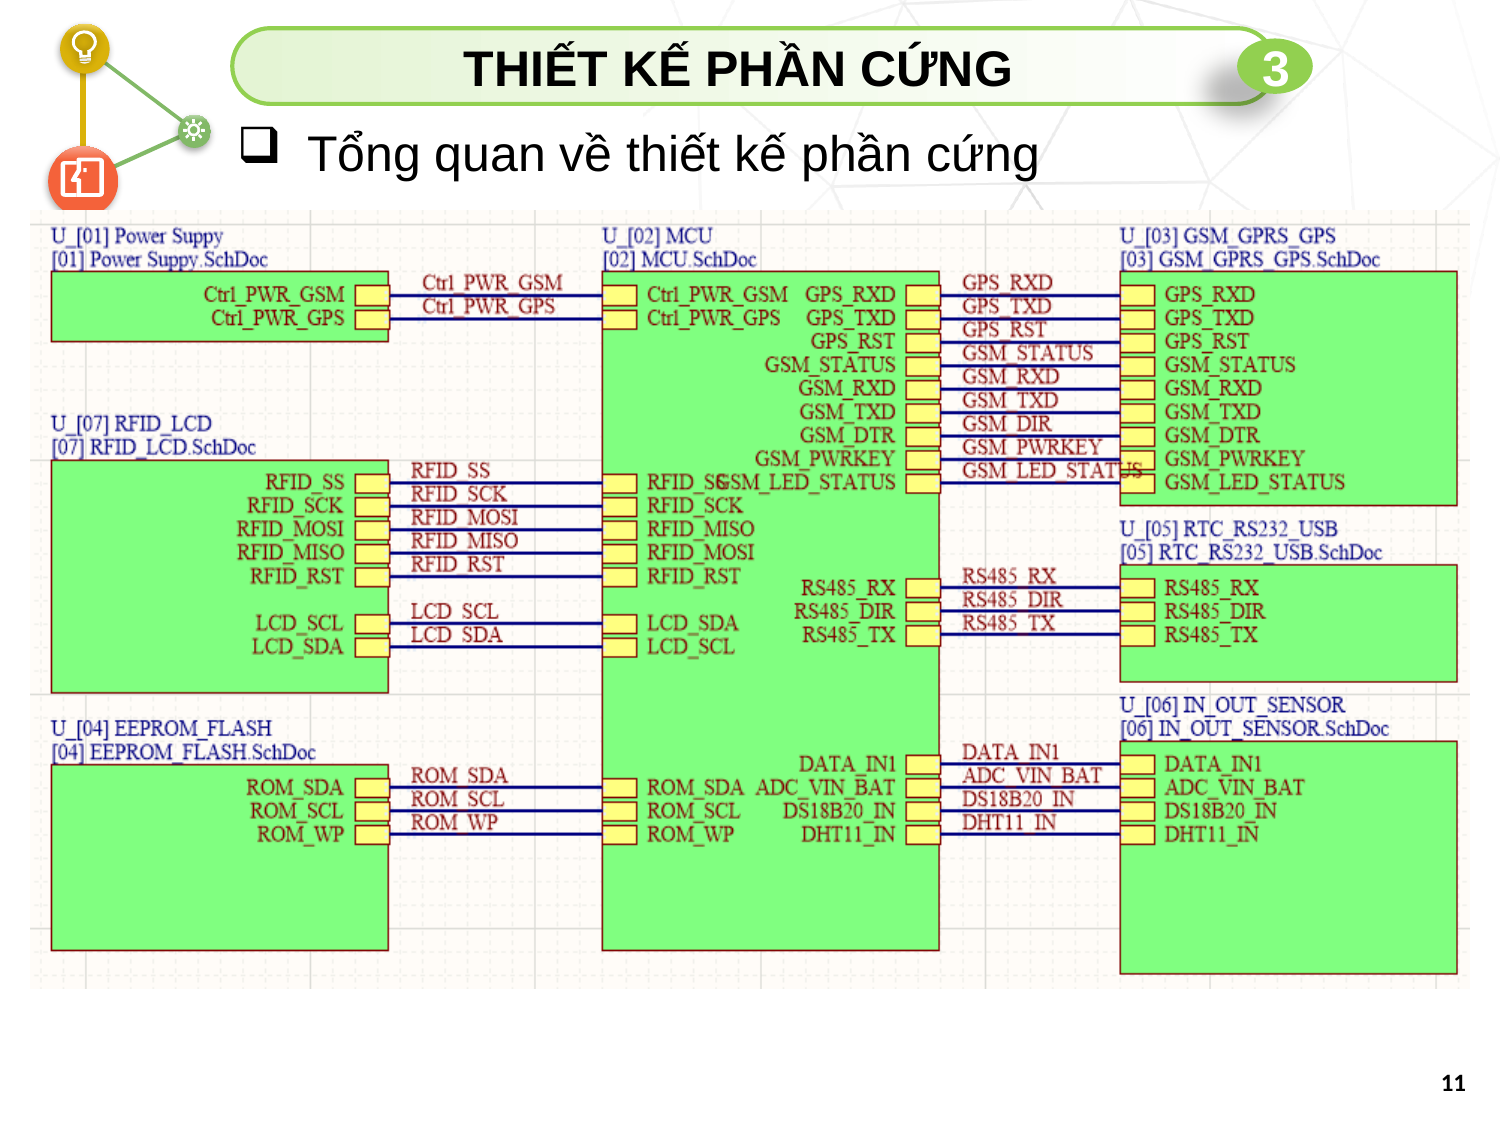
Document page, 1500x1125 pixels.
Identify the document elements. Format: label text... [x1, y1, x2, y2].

text_box Tổng quan về thiết kế phần cứng [222, 114, 1500, 189]
picture [30, 209, 1470, 989]
text_box 3 [1235, 36, 1315, 96]
slide_number 11 [1387, 1051, 1482, 1112]
text_box THIẾT KẾ PHẦN CỨNG [230, 26, 1265, 106]
